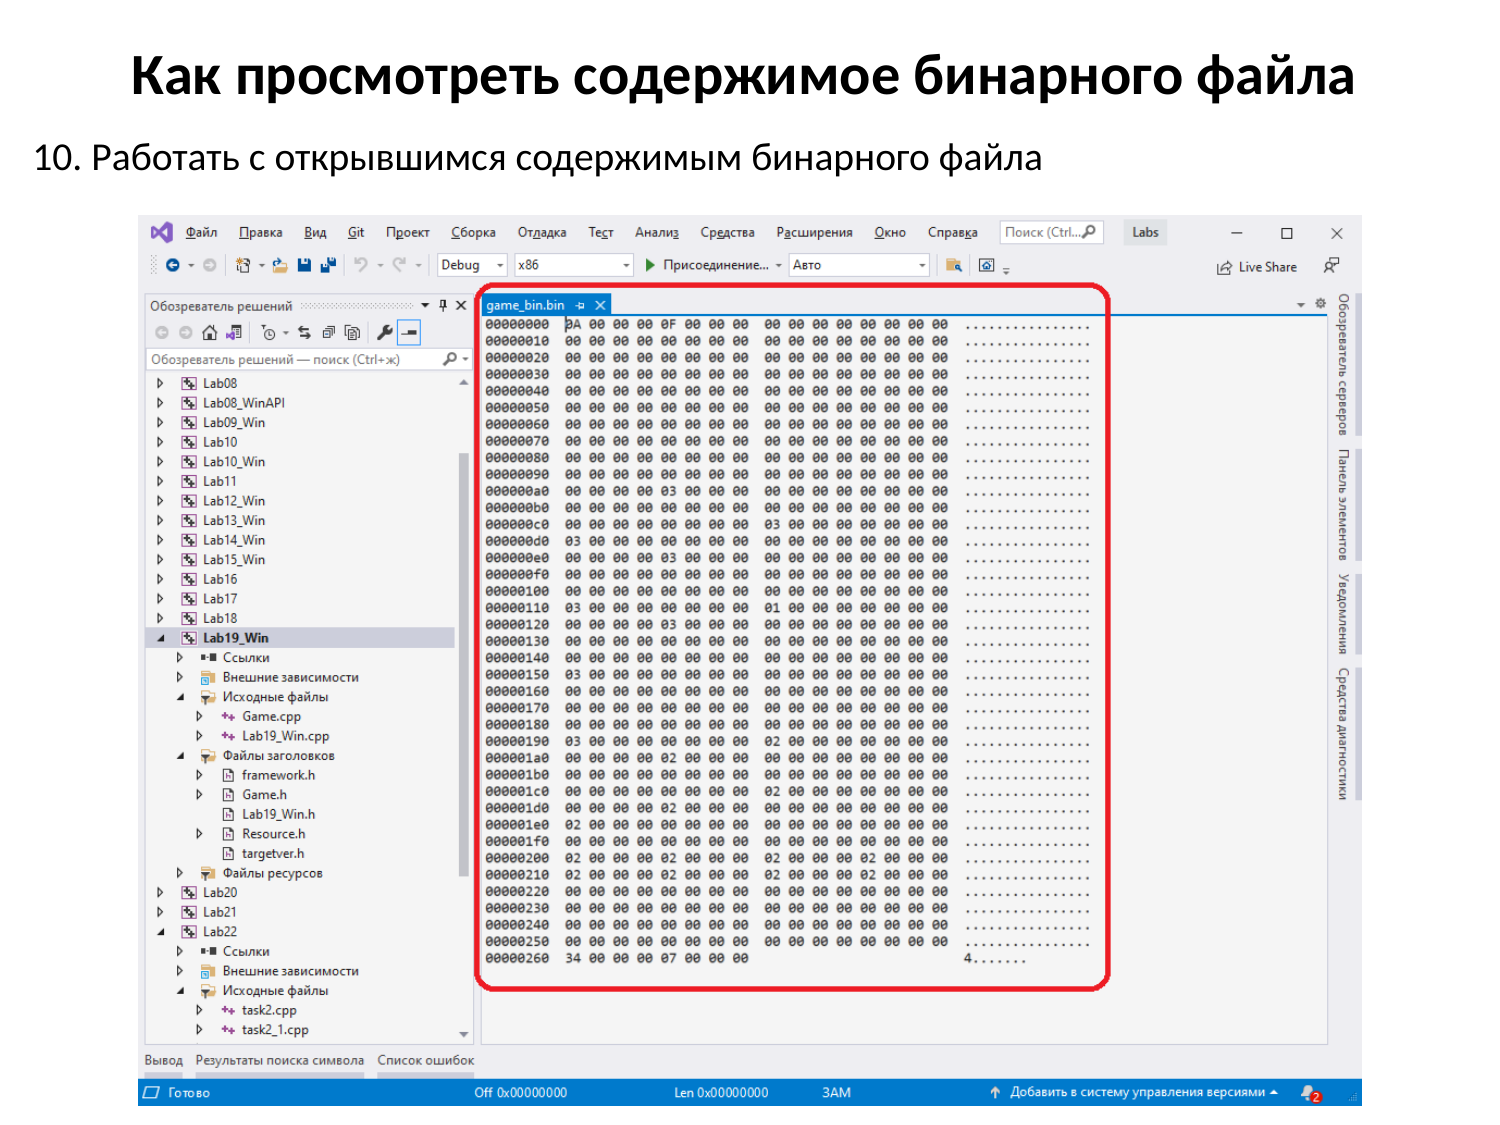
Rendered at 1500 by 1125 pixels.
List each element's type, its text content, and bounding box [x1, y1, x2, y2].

picture [138, 215, 1362, 1107]
text_box 10. Работать с открывшимся содержимым бинарного файла [17, 123, 1483, 186]
title Как просмотреть содержимое бинарного файла [29, 19, 1459, 123]
